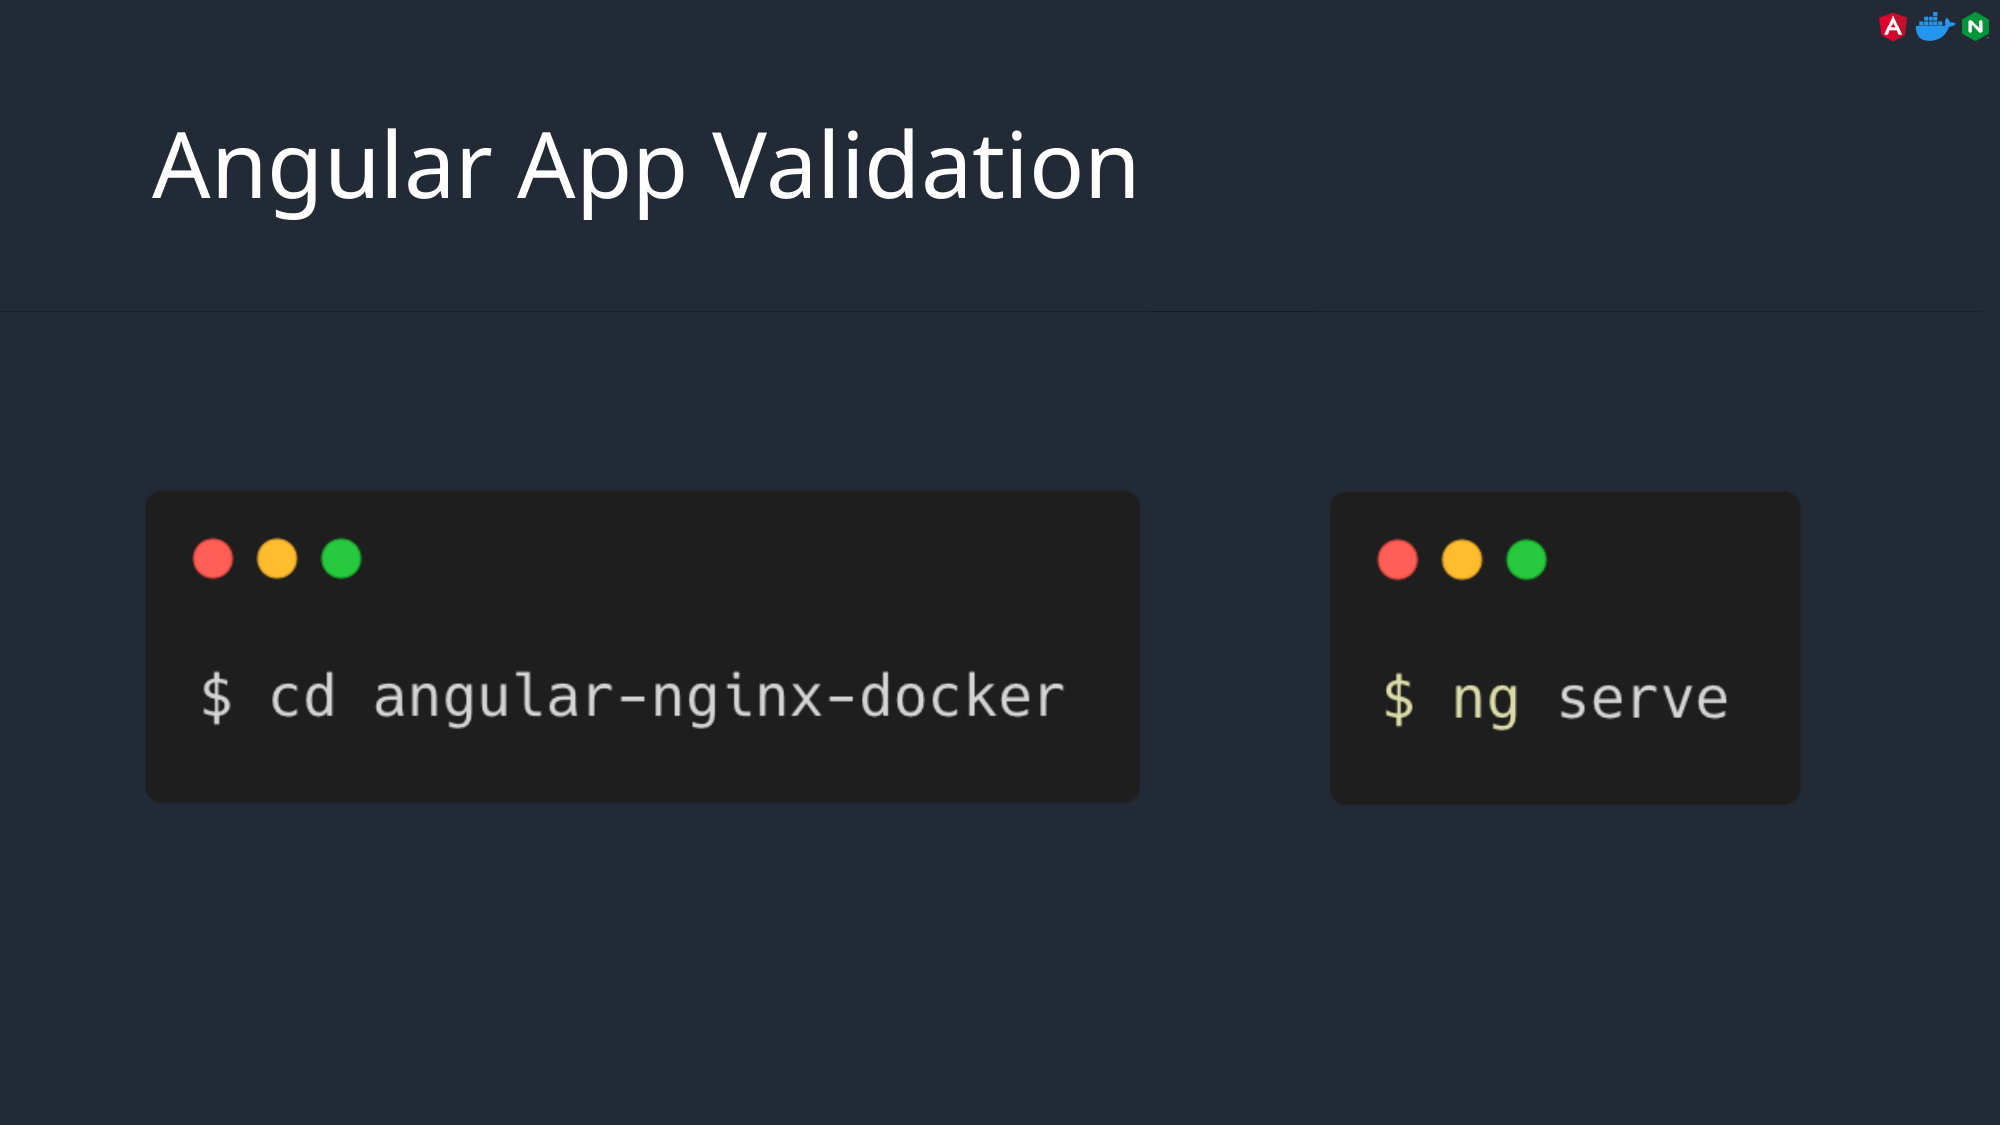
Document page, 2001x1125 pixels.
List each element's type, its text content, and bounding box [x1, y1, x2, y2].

title Angular App Validation [137, 59, 1863, 278]
picture [1874, 7, 1992, 46]
picture [0, 310, 1981, 984]
